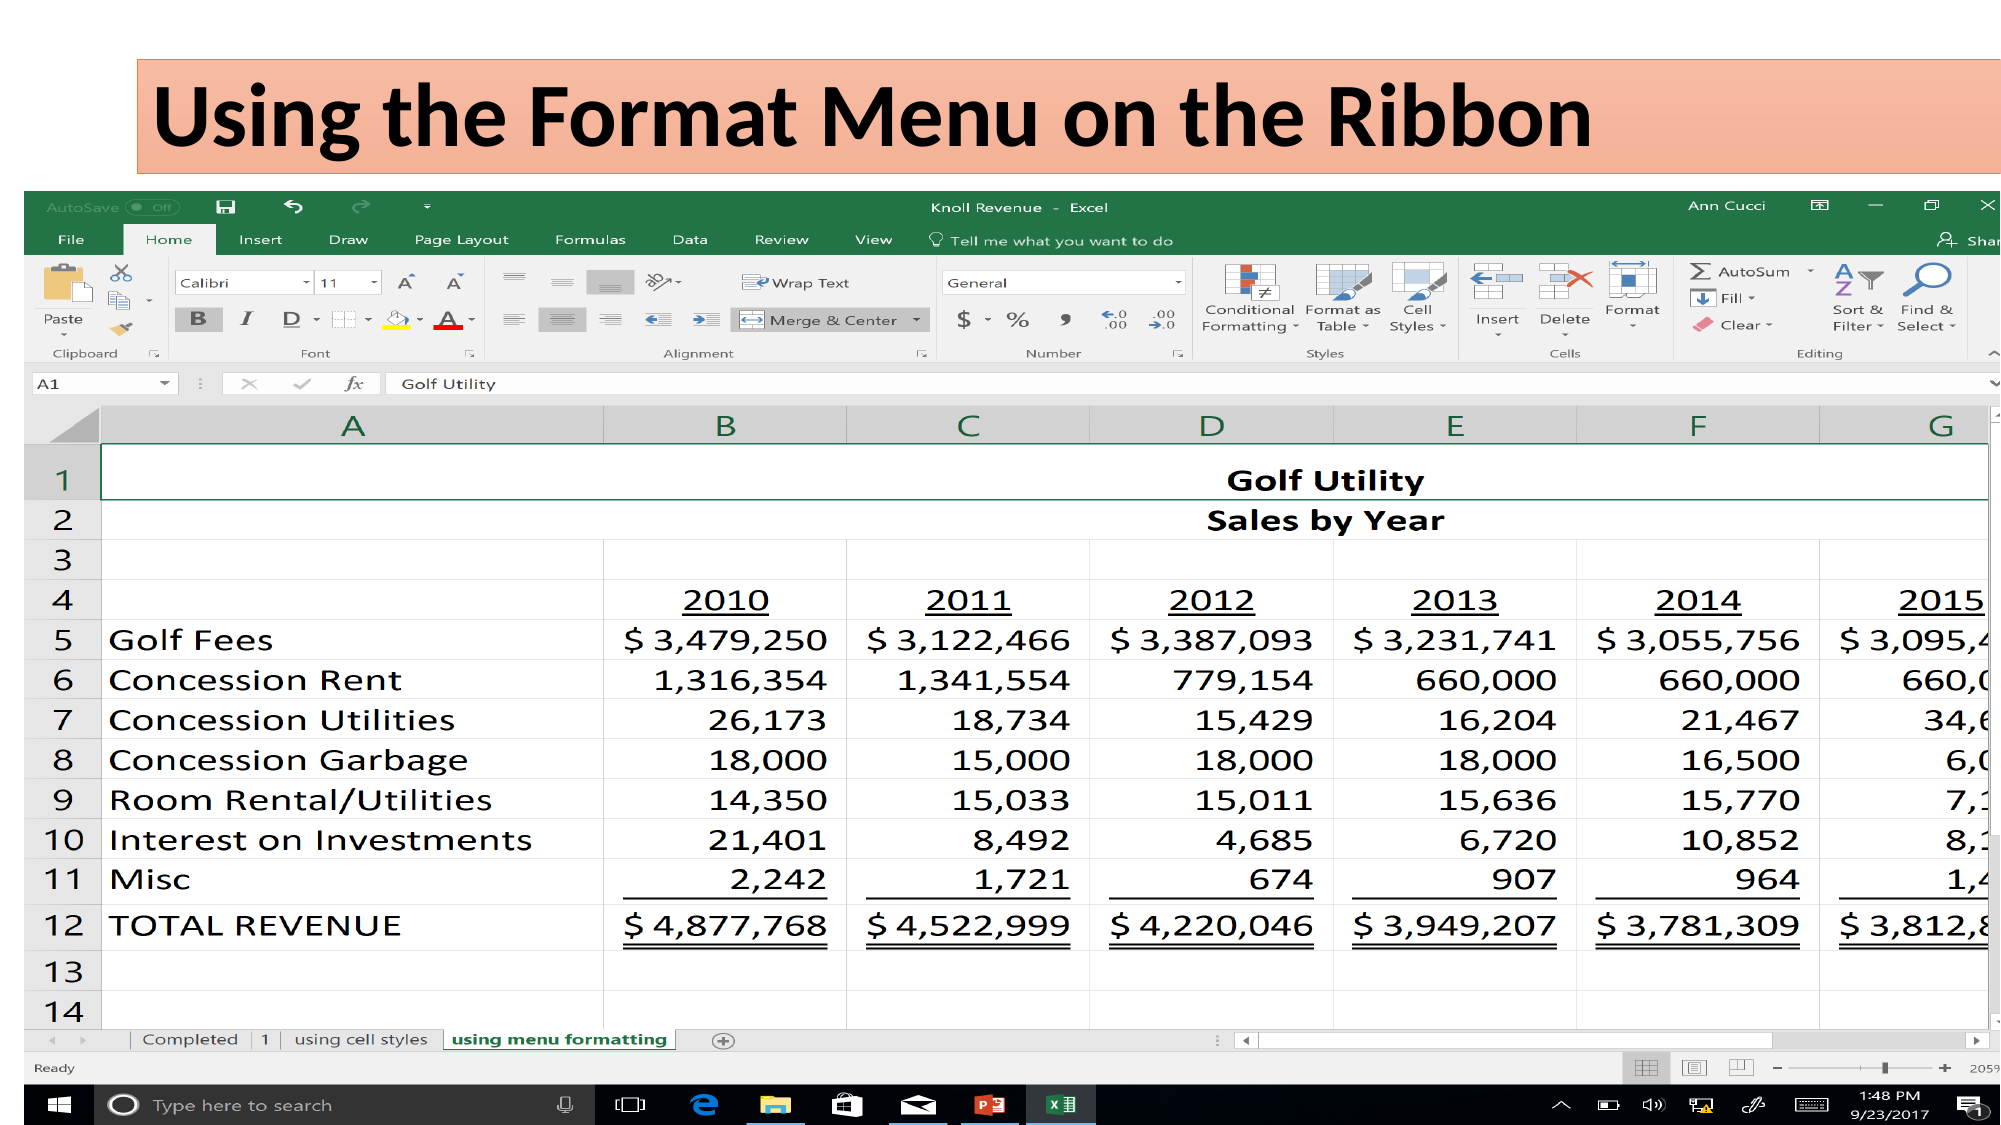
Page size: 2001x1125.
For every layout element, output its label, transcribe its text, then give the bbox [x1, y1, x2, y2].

title Using the Format Menu on the Ribbon [137, 59, 2000, 174]
picture [24, 191, 2000, 1125]
